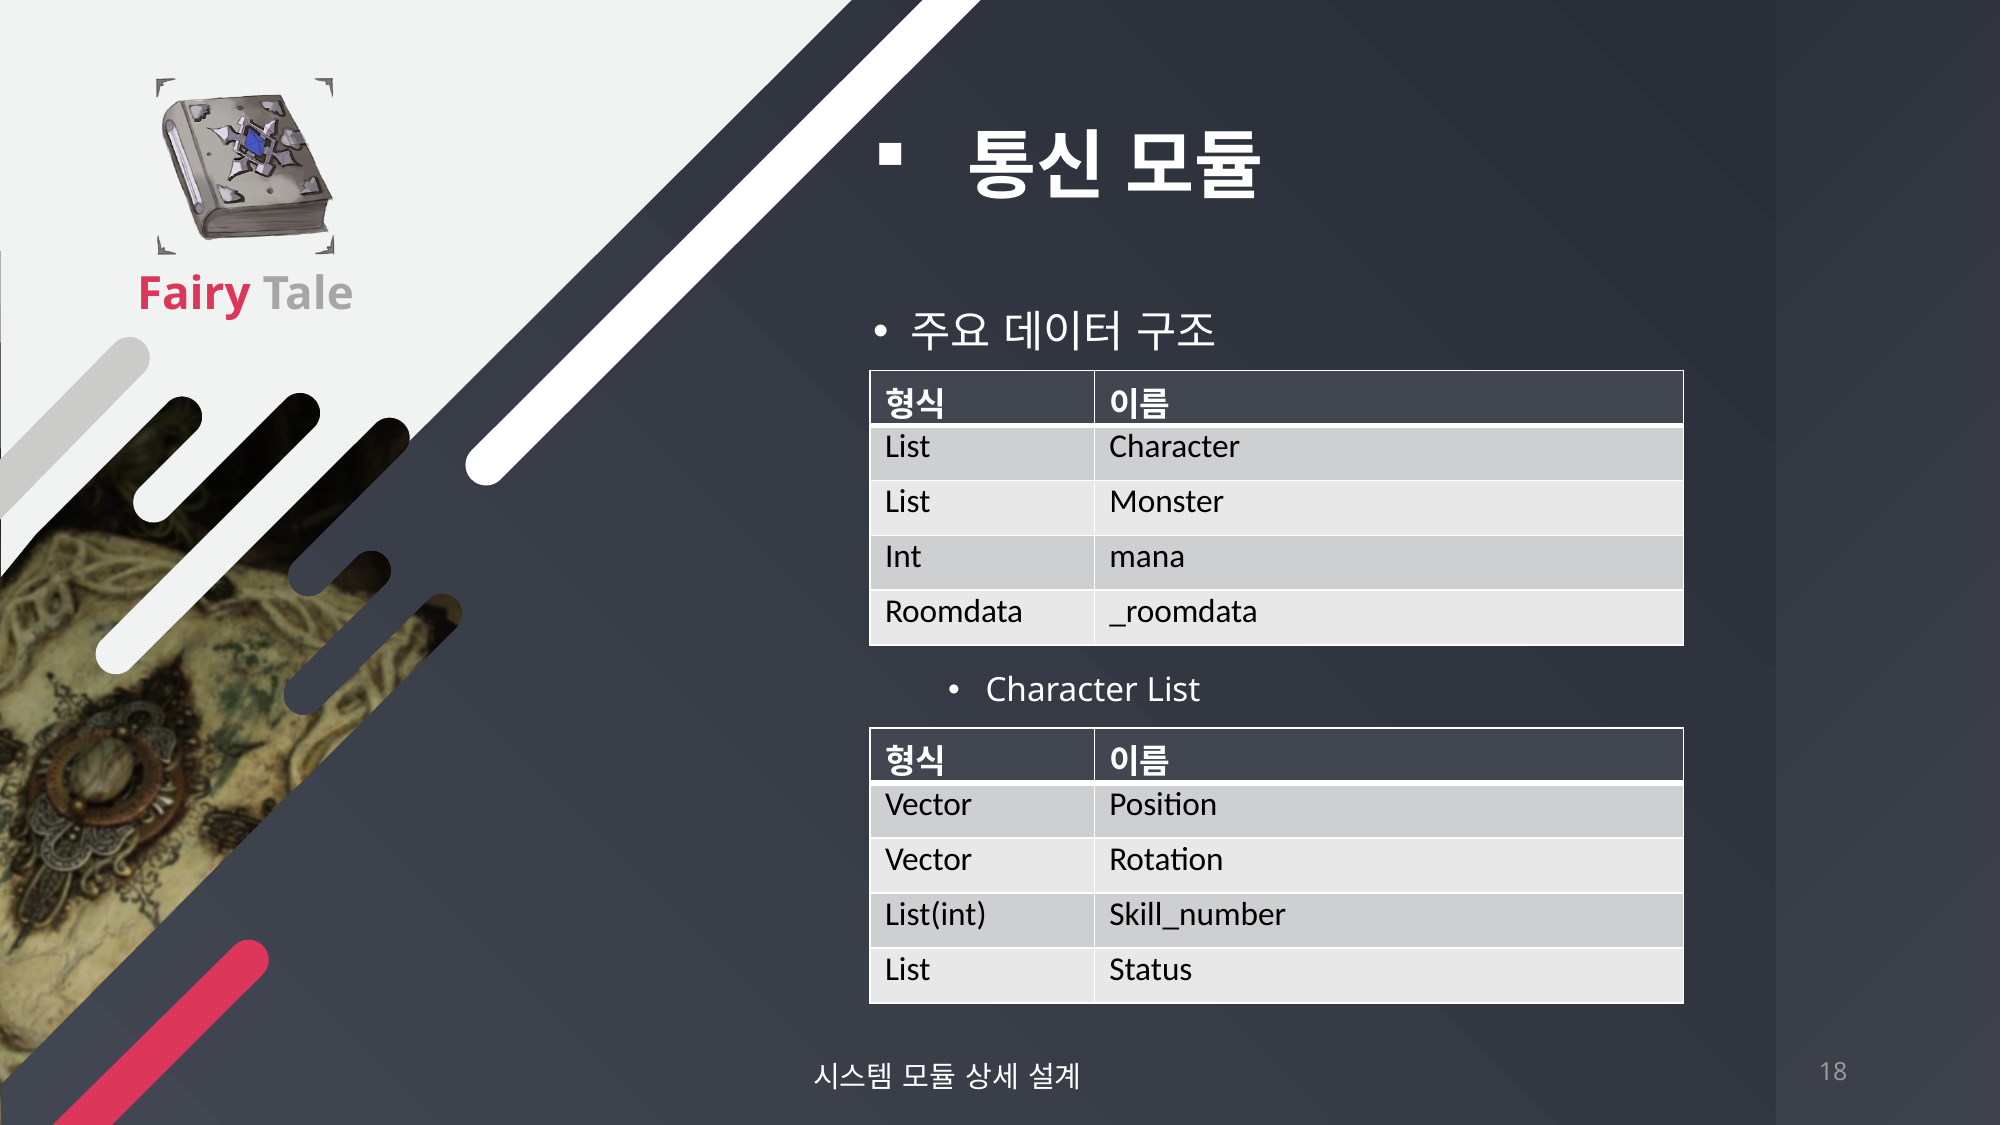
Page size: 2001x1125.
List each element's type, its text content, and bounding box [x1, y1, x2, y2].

table_cell List(int) [871, 894, 1094, 947]
table_cell List [871, 428, 1094, 480]
table_header 형식 [871, 371, 1094, 423]
table_header 형식 [871, 729, 1094, 780]
table_cell Position [1095, 786, 1683, 837]
slide_number 18 [1667, 1042, 1863, 1103]
table_header 이름 [1095, 729, 1683, 780]
table_cell Int [871, 536, 1094, 589]
table_cell mana [1095, 536, 1683, 589]
table_cell _roomdata [1095, 591, 1683, 644]
text_box Fairy Tale [117, 256, 374, 327]
text_box Character List [858, 665, 1922, 716]
table_cell Monster [1095, 481, 1683, 535]
table_cell Roomdata [871, 591, 1094, 644]
picture [154, 74, 337, 257]
footer 시스템 모듈 상세 설계 [469, 1046, 1427, 1107]
table_cell List [871, 949, 1094, 1002]
title 통신 모듈 [858, 59, 1922, 278]
table_cell Vector [871, 839, 1094, 892]
picture [0, 393, 462, 1084]
table_cell Character [1095, 428, 1683, 480]
table_cell List [871, 481, 1094, 535]
text_box 주요 데이터 구조 [858, 302, 1922, 353]
table_header 이름 [1095, 371, 1683, 423]
table_cell Vector [871, 786, 1094, 837]
table_cell Skill_number [1095, 894, 1683, 947]
table_cell Status [1095, 949, 1683, 1002]
table_cell Rotation [1095, 839, 1683, 892]
